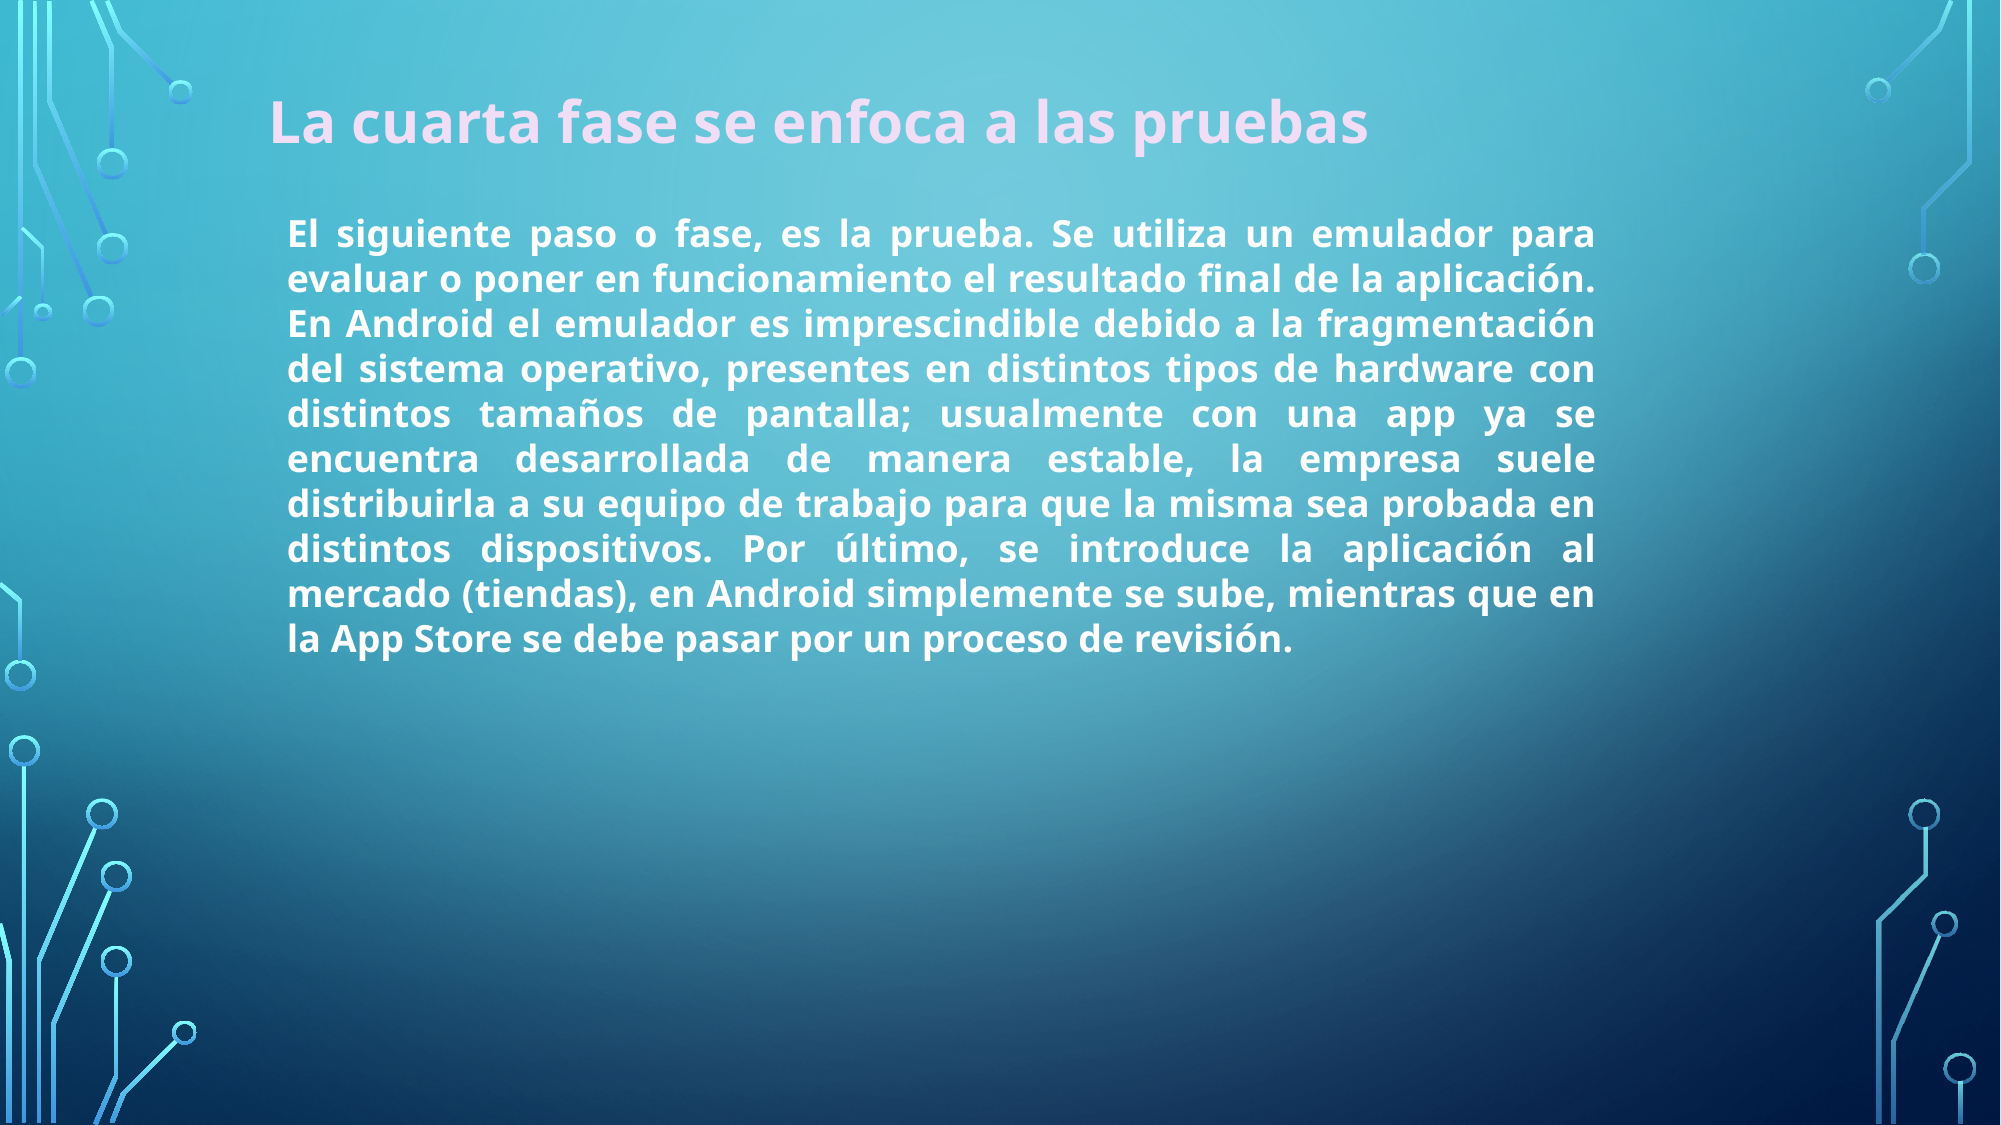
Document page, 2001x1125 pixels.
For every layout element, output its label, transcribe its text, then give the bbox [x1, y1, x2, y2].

text_box La cuarta fase se enfoca a las pruebas [253, 77, 1415, 163]
text_box El siguiente paso o fase, es la prueba. Se utiliza un emulador para evaluar o poner en funcionamiento el resultado final de la aplicación. En Android el emulador es imprescindible debido a la fragmentación del sistema operativo, presentes en distintos tipos de hardware con distintos tamaños de pantalla; usualmente con una app ya se encuentra desarrollada de manera estable, la empresa suele distribuirla a su equipo de trabajo para que la misma sea probada en distintos dispositivos. Por último, se introduce la aplicación al mercado (tiendas), en Android simplemente se sube, mientras que en la App Store se debe pasar por un proceso de revisión. [272, 202, 1613, 668]
